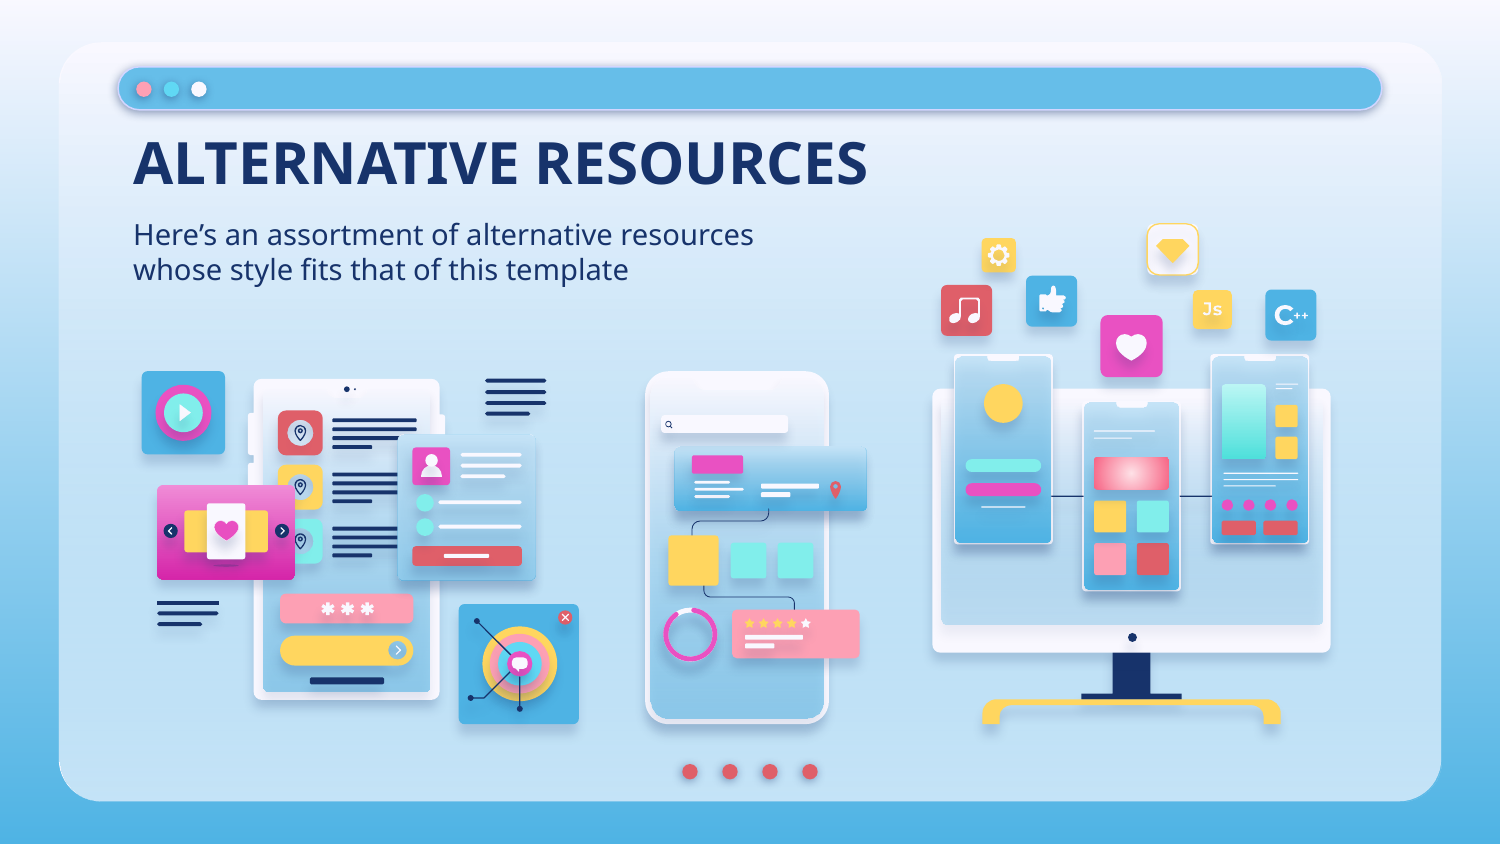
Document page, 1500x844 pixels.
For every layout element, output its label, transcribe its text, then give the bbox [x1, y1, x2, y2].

subtitle Here’s an assortment of alternative resources whose style fits that of this template [118, 208, 810, 299]
title ALTERNATIVE RESOURCES [118, 113, 1382, 208]
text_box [141, 370, 580, 725]
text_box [932, 222, 1331, 725]
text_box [644, 370, 867, 725]
